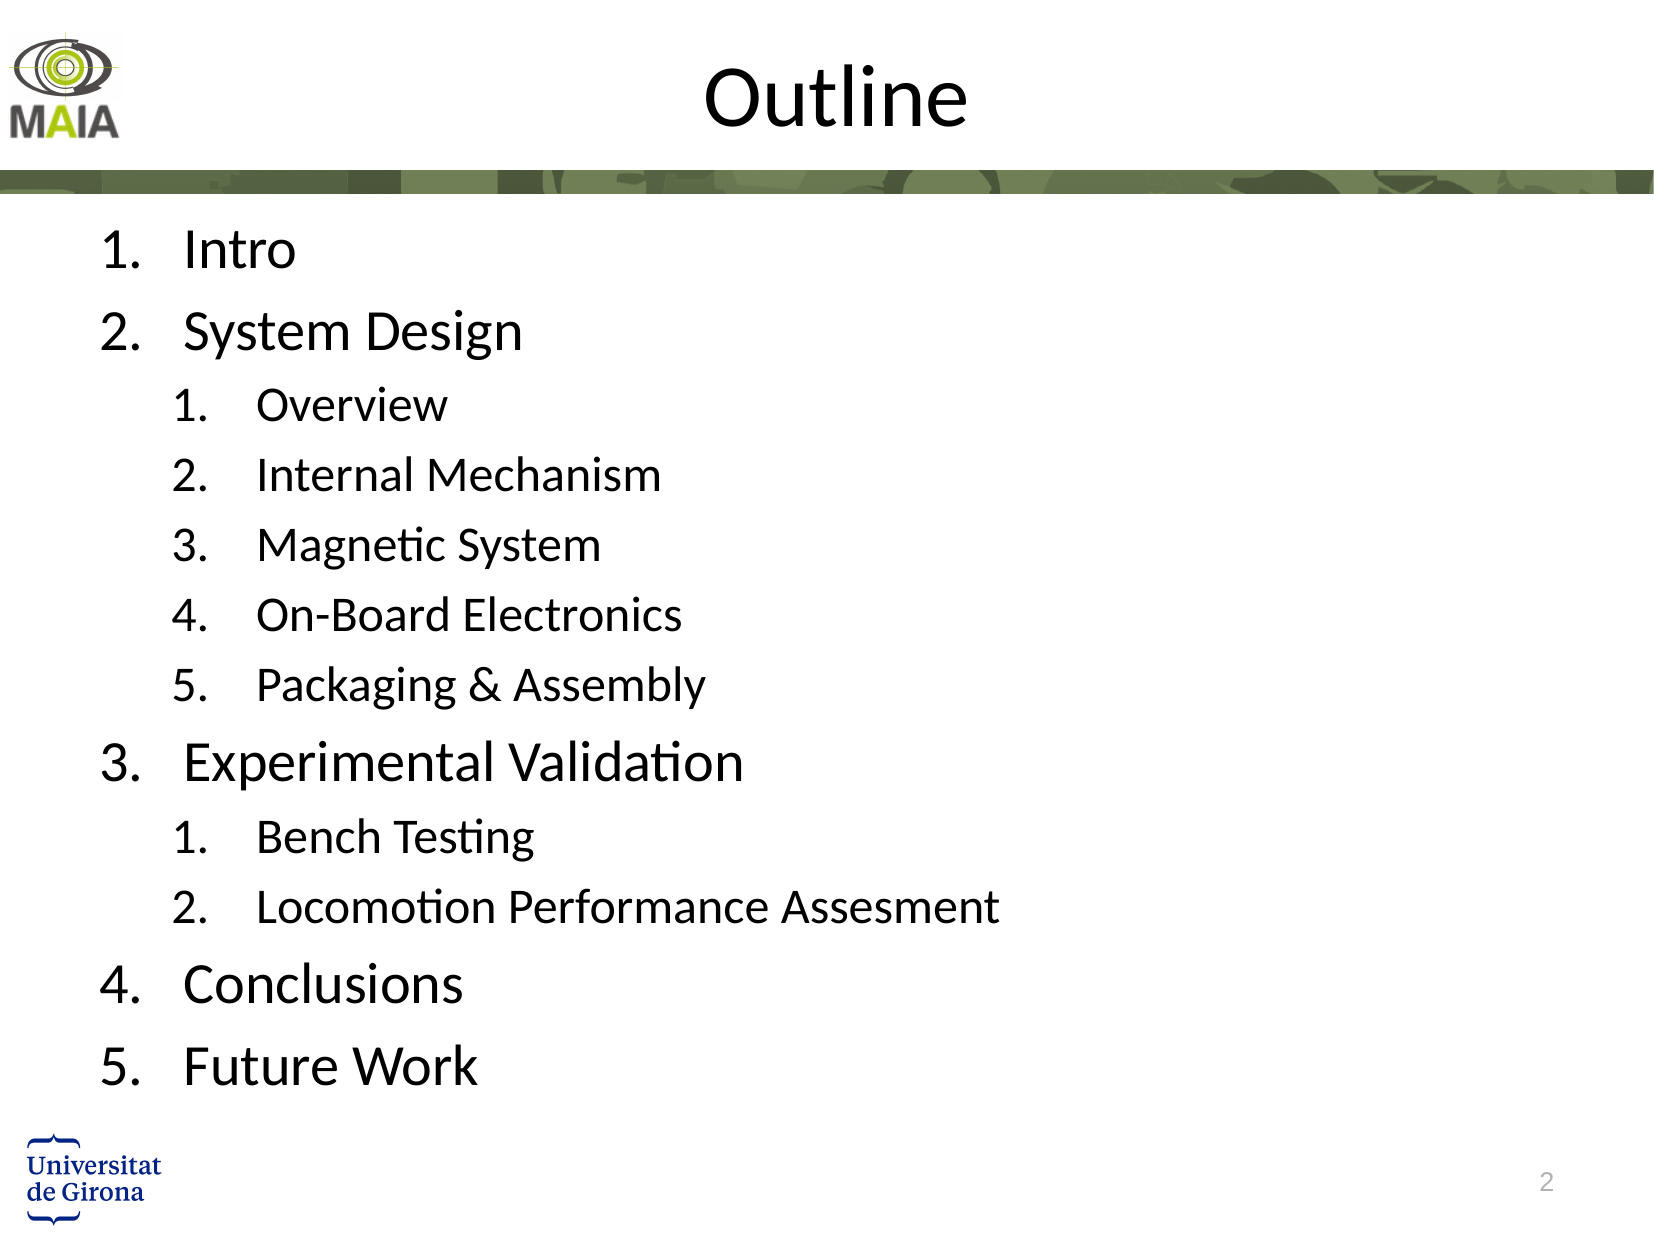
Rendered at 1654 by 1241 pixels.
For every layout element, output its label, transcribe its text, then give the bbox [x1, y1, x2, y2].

list Intro System Design Overview Internal Mechanism Magnetic System On-Board Electronics Packaging & Assembly Experimental Validation Bench Testing Locomotion Performance Assesment Conclusions Future Work [82, 201, 1571, 1144]
picture [8, 31, 92, 144]
slide_number 2 [1185, 1149, 1571, 1216]
title Outline [92, 29, 1582, 153]
